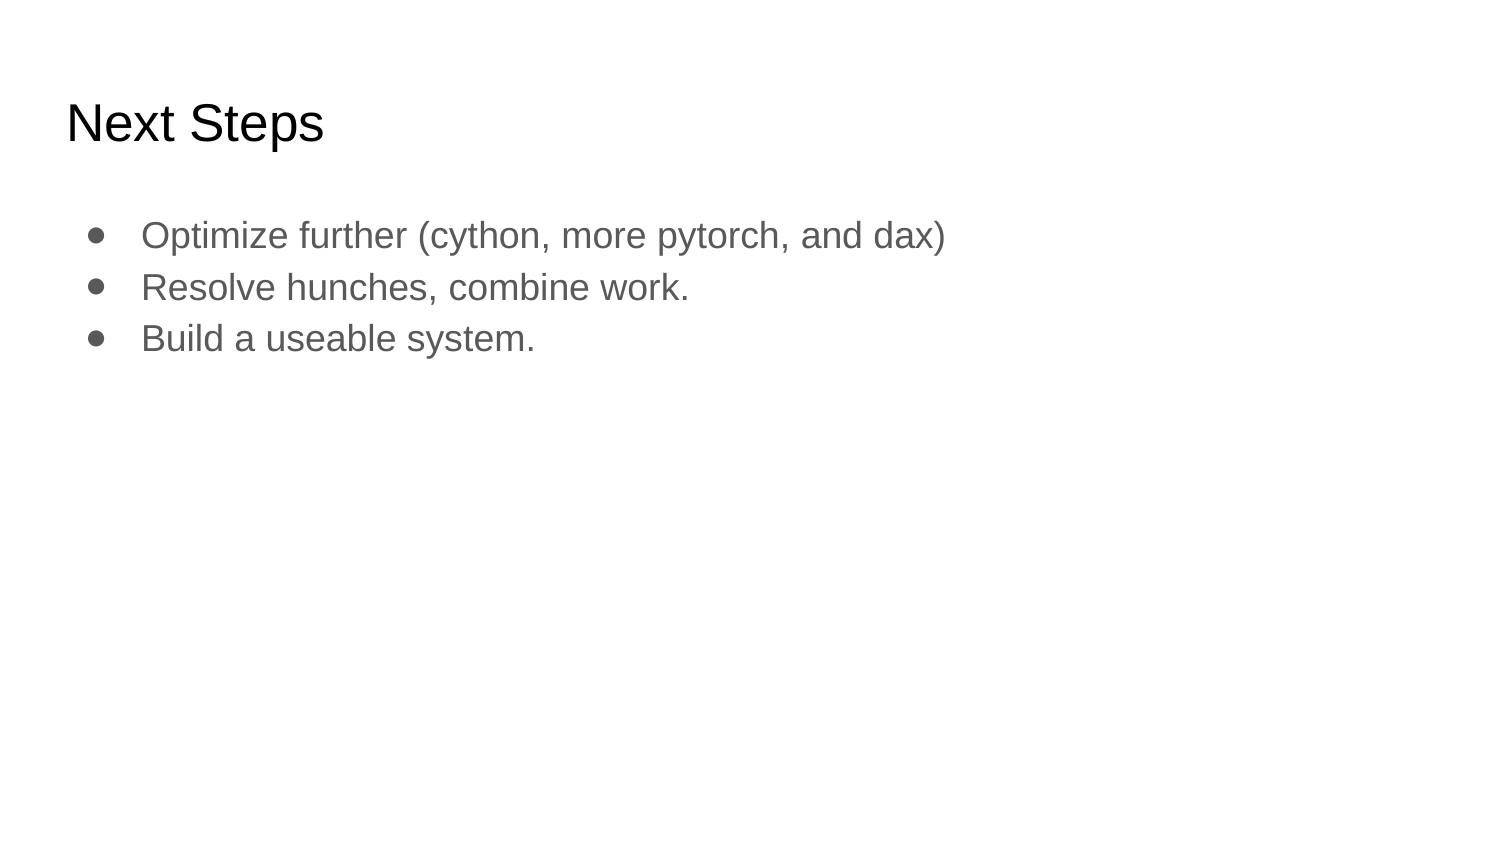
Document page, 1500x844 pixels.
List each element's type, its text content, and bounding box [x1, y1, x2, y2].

title Next Steps [51, 72, 1449, 167]
list Optimize further (cython, more pytorch, and dax) Resolve hunches, combine work. Build a useable system. [51, 189, 1449, 750]
